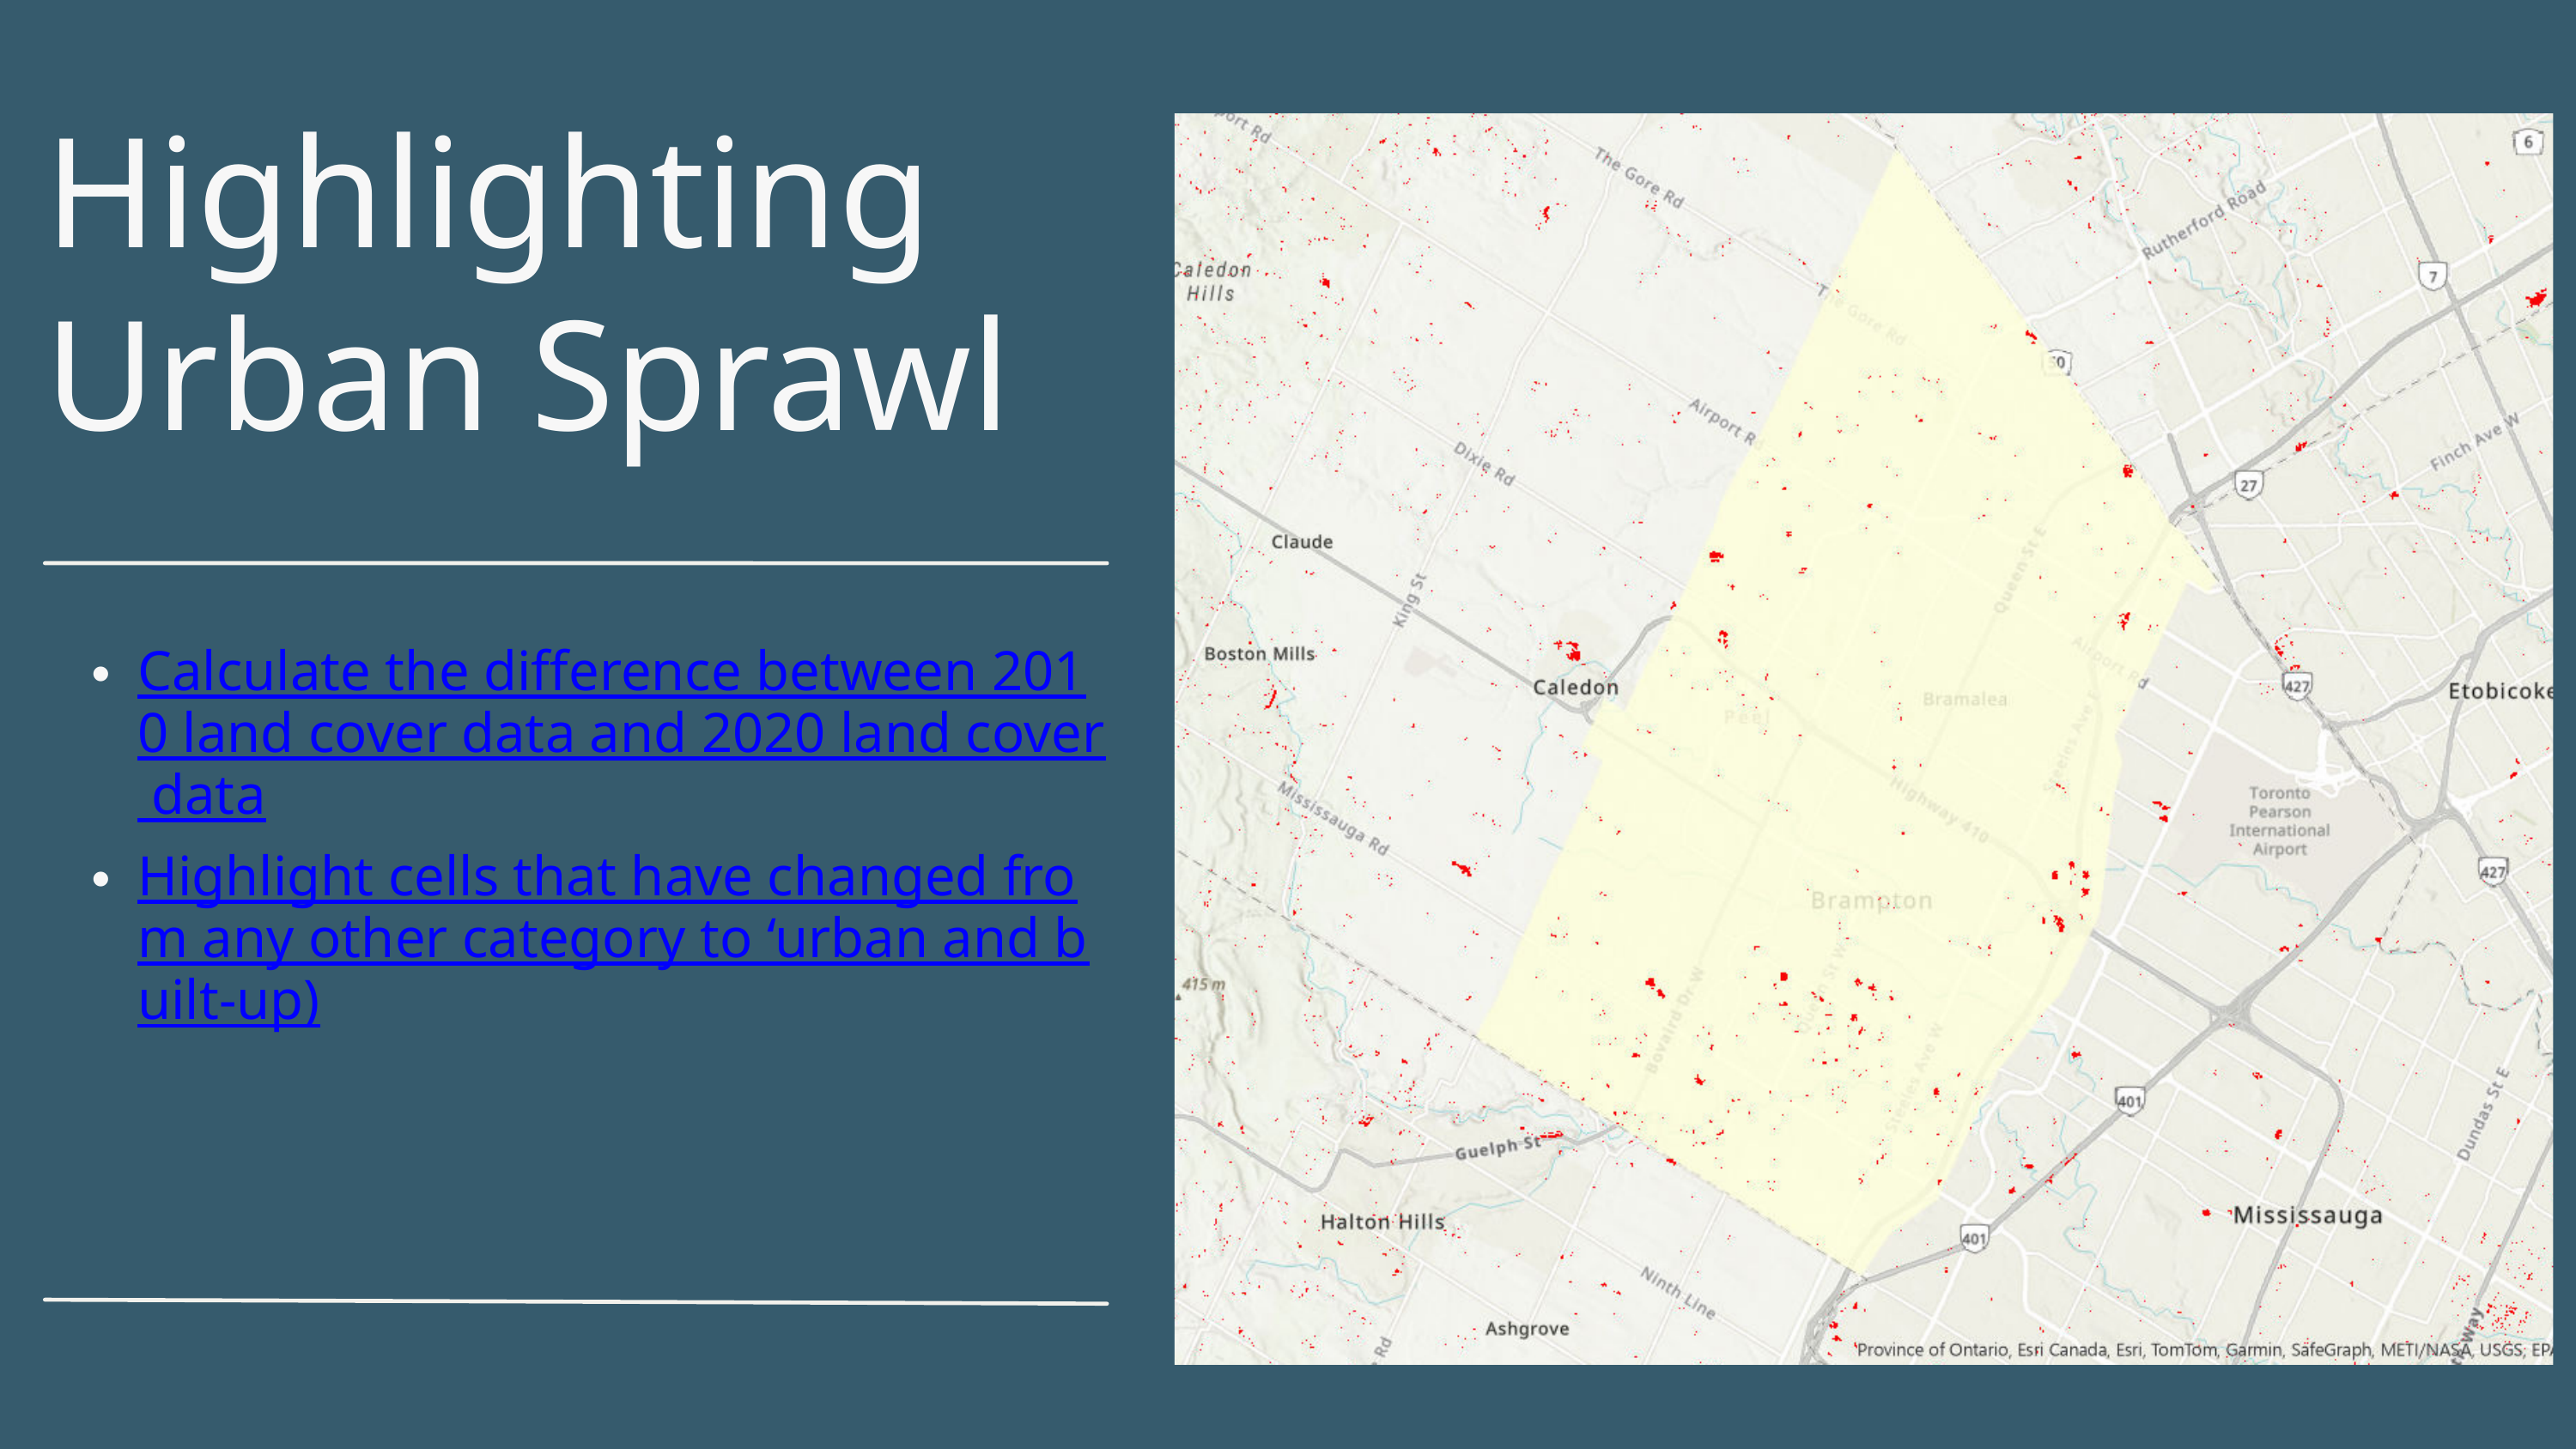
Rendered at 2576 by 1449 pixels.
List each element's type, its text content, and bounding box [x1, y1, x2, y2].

text_box Highlighting Urban Sprawl [45, 95, 1351, 461]
text_box [1174, 113, 2554, 1365]
text_box Calculate the difference between 2010 land cover data and 2020 land cover data Highlight cells that have changed from any other category to ‘urban and built-up) [45, 628, 1108, 792]
